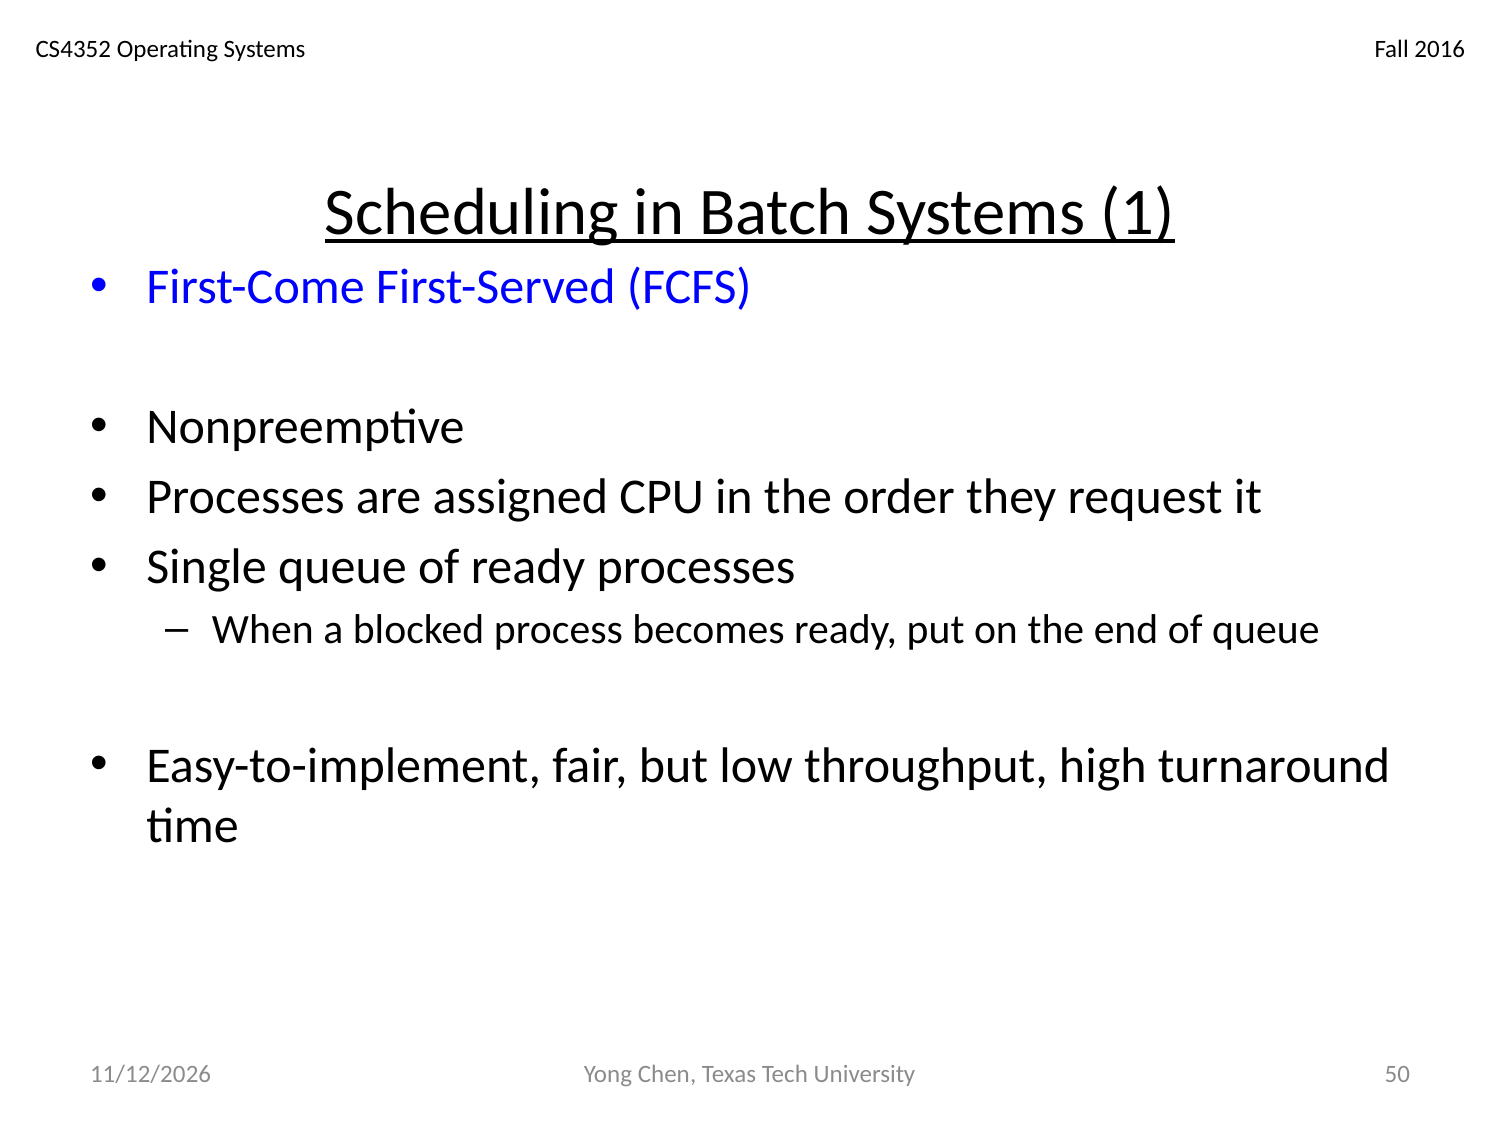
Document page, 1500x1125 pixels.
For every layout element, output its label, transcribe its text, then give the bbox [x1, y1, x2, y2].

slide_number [75, 1042, 425, 1103]
list First-Come First-Served (FCFS) Nonpreemptive Processes are assigned CPU in the order they request it Single queue of ready processes When a blocked process becomes ready, put on the end of queue Easy-to-implement, fair, but low throughput, high turnaround time [75, 263, 1425, 1012]
slide_number 50 [1074, 1042, 1425, 1103]
title Scheduling in Batch Systems (1) [75, 160, 1425, 263]
footer Yong Chen, Texas Tech University [512, 1042, 988, 1103]
